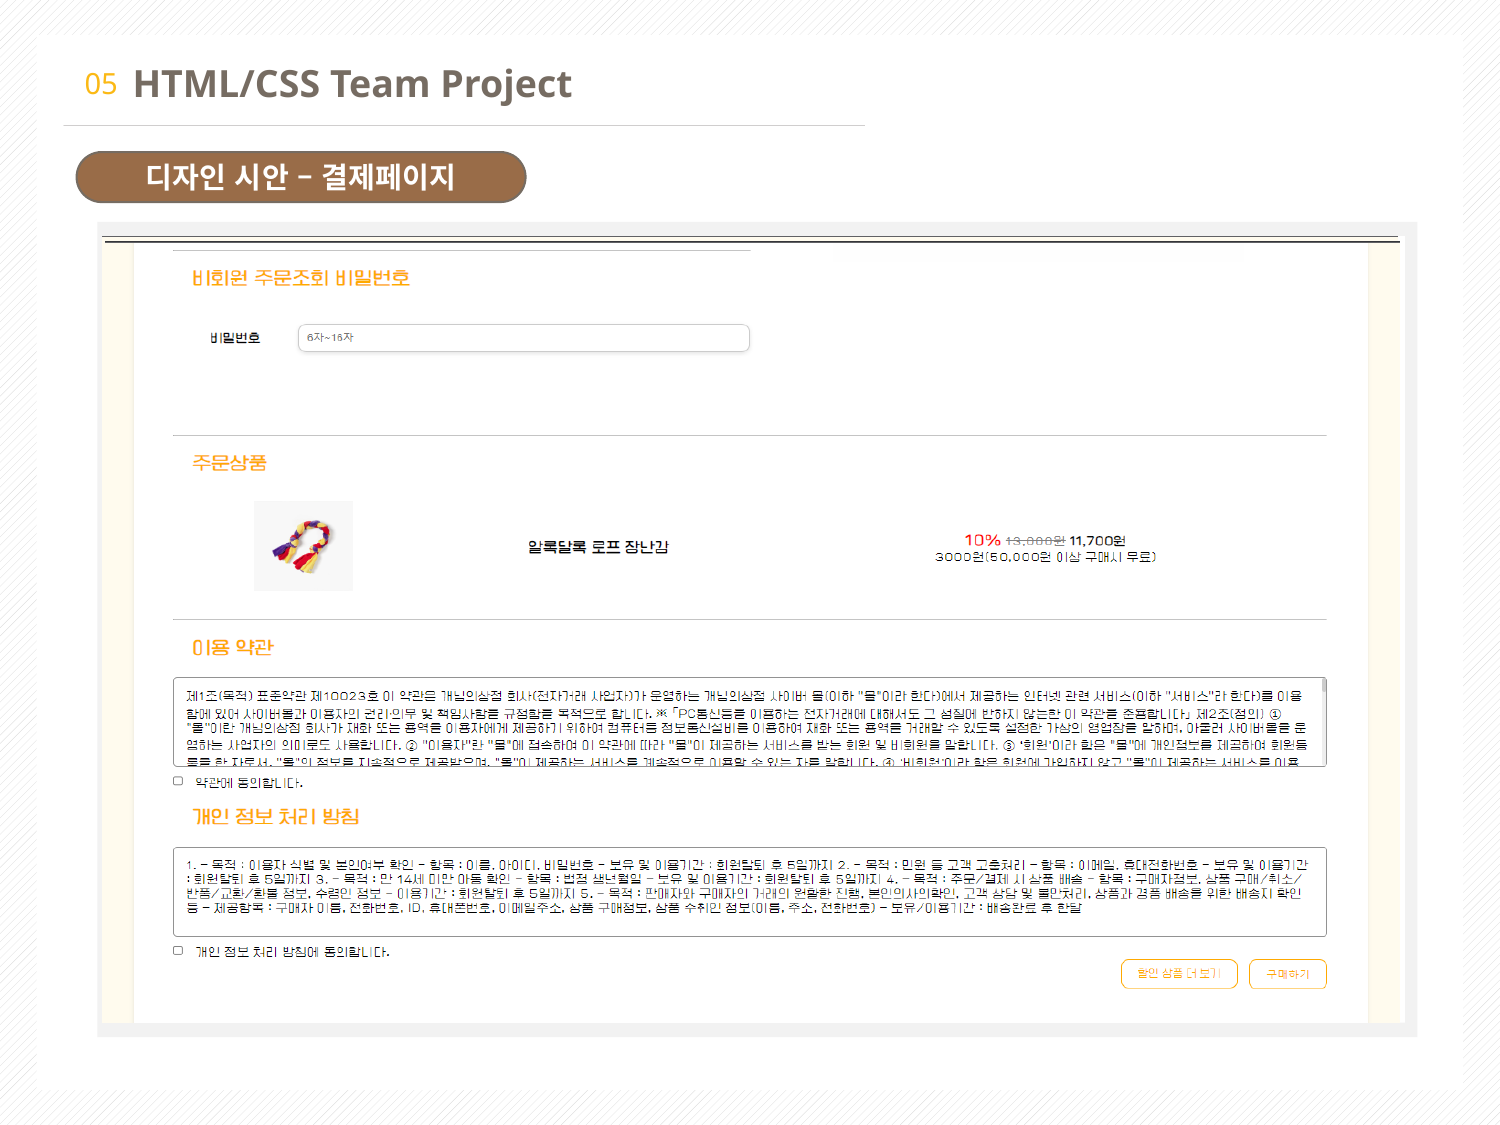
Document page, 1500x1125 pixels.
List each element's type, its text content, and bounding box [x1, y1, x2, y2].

list HTML/CSS Team Project [132, 62, 758, 108]
picture [102, 236, 1400, 1023]
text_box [97, 221, 1418, 1038]
text_box 디자인 시안 – 결제페이지 [75, 151, 527, 204]
list 05 [72, 63, 131, 107]
